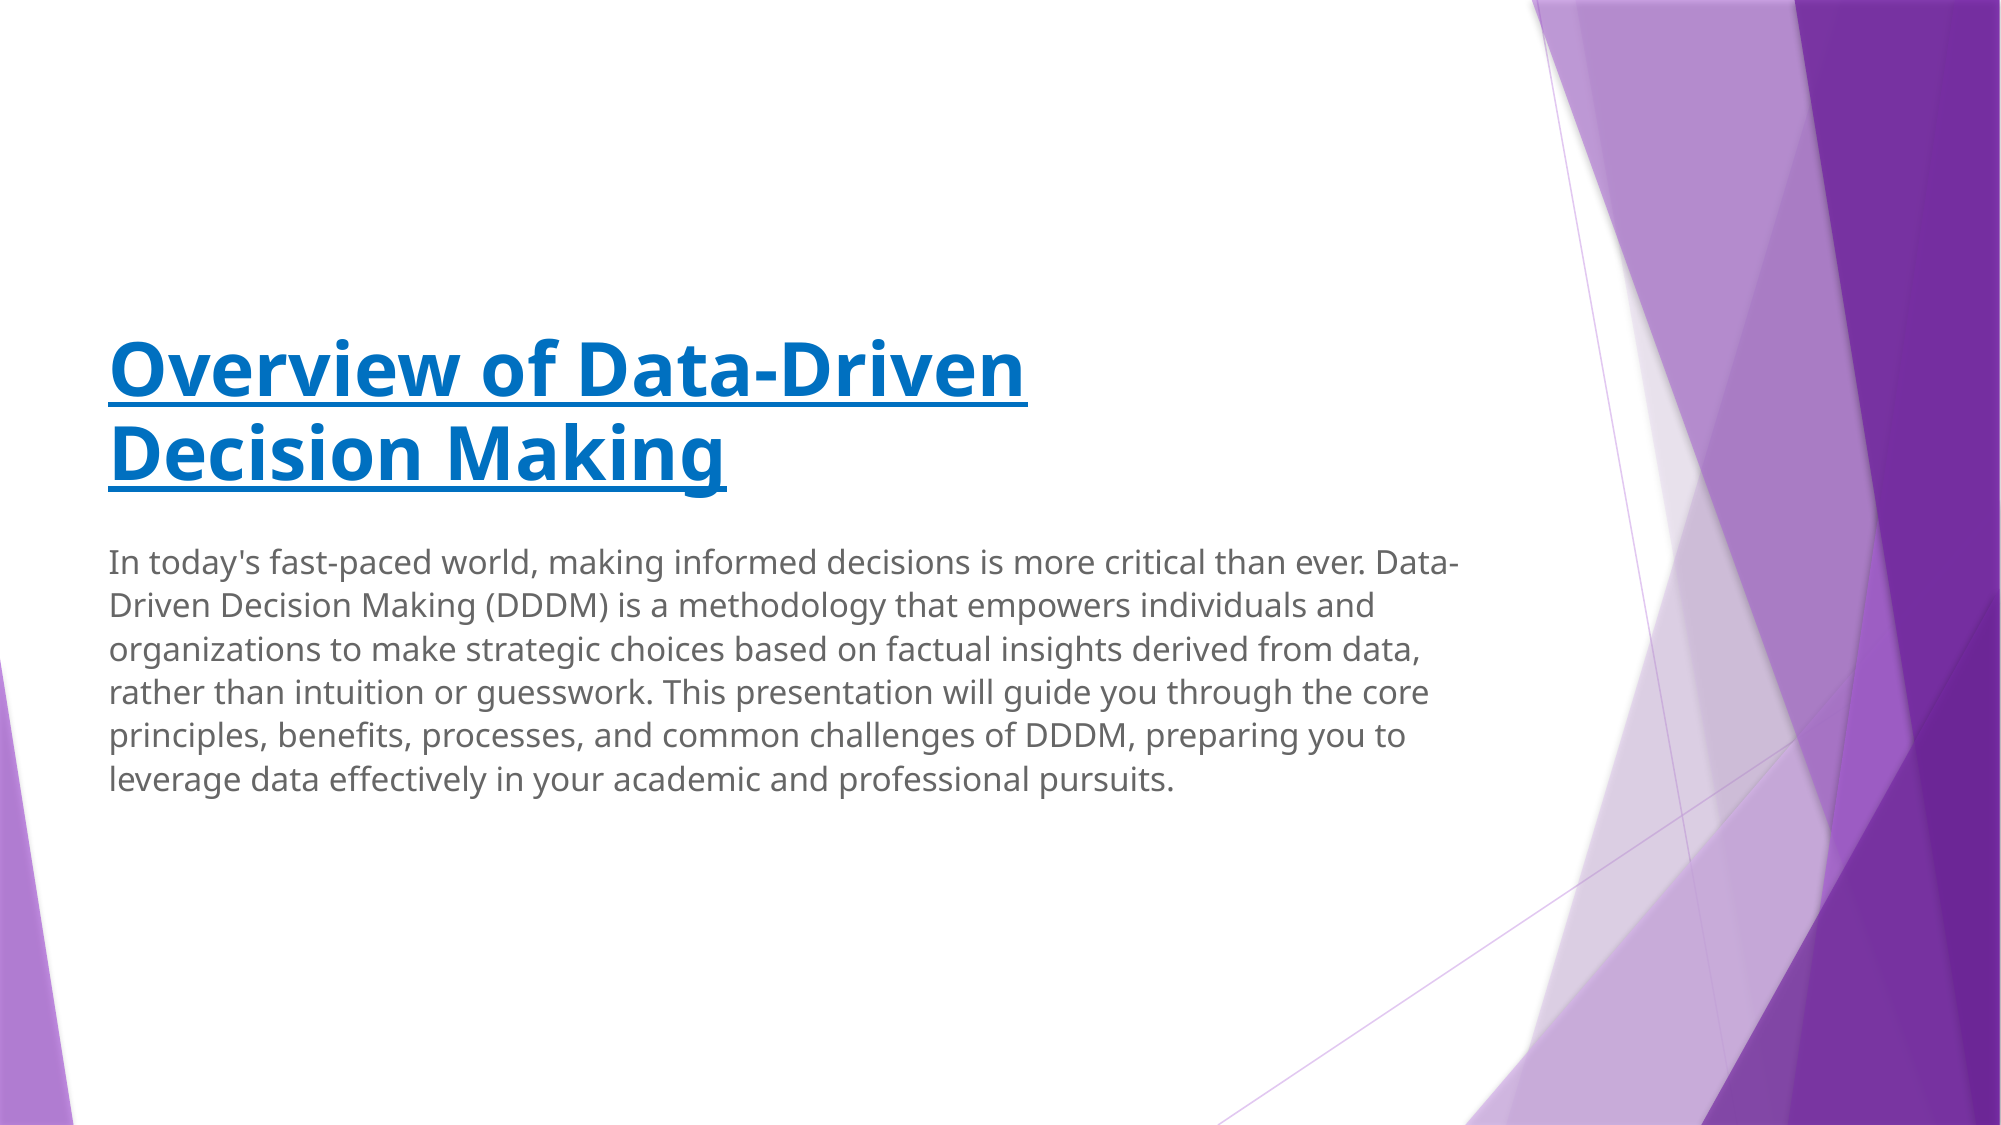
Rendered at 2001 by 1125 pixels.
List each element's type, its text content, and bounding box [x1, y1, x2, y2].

text_box Overview of Data-Driven Decision Making [108, 327, 1142, 497]
text_box In today's fast-paced world, making informed decisions is more critical than ever. Data-Driven Decision Making (DDDM) is a methodology that empowers individuals and organizations to make strategic choices based on factual insights derived from data, rather than intuition or guesswork. This presentation will guide you through the core principles, benefits, processes, and common challenges of DDDM, preparing you to leverage data effectively in your academic and professional pursuits. [108, 537, 1504, 798]
